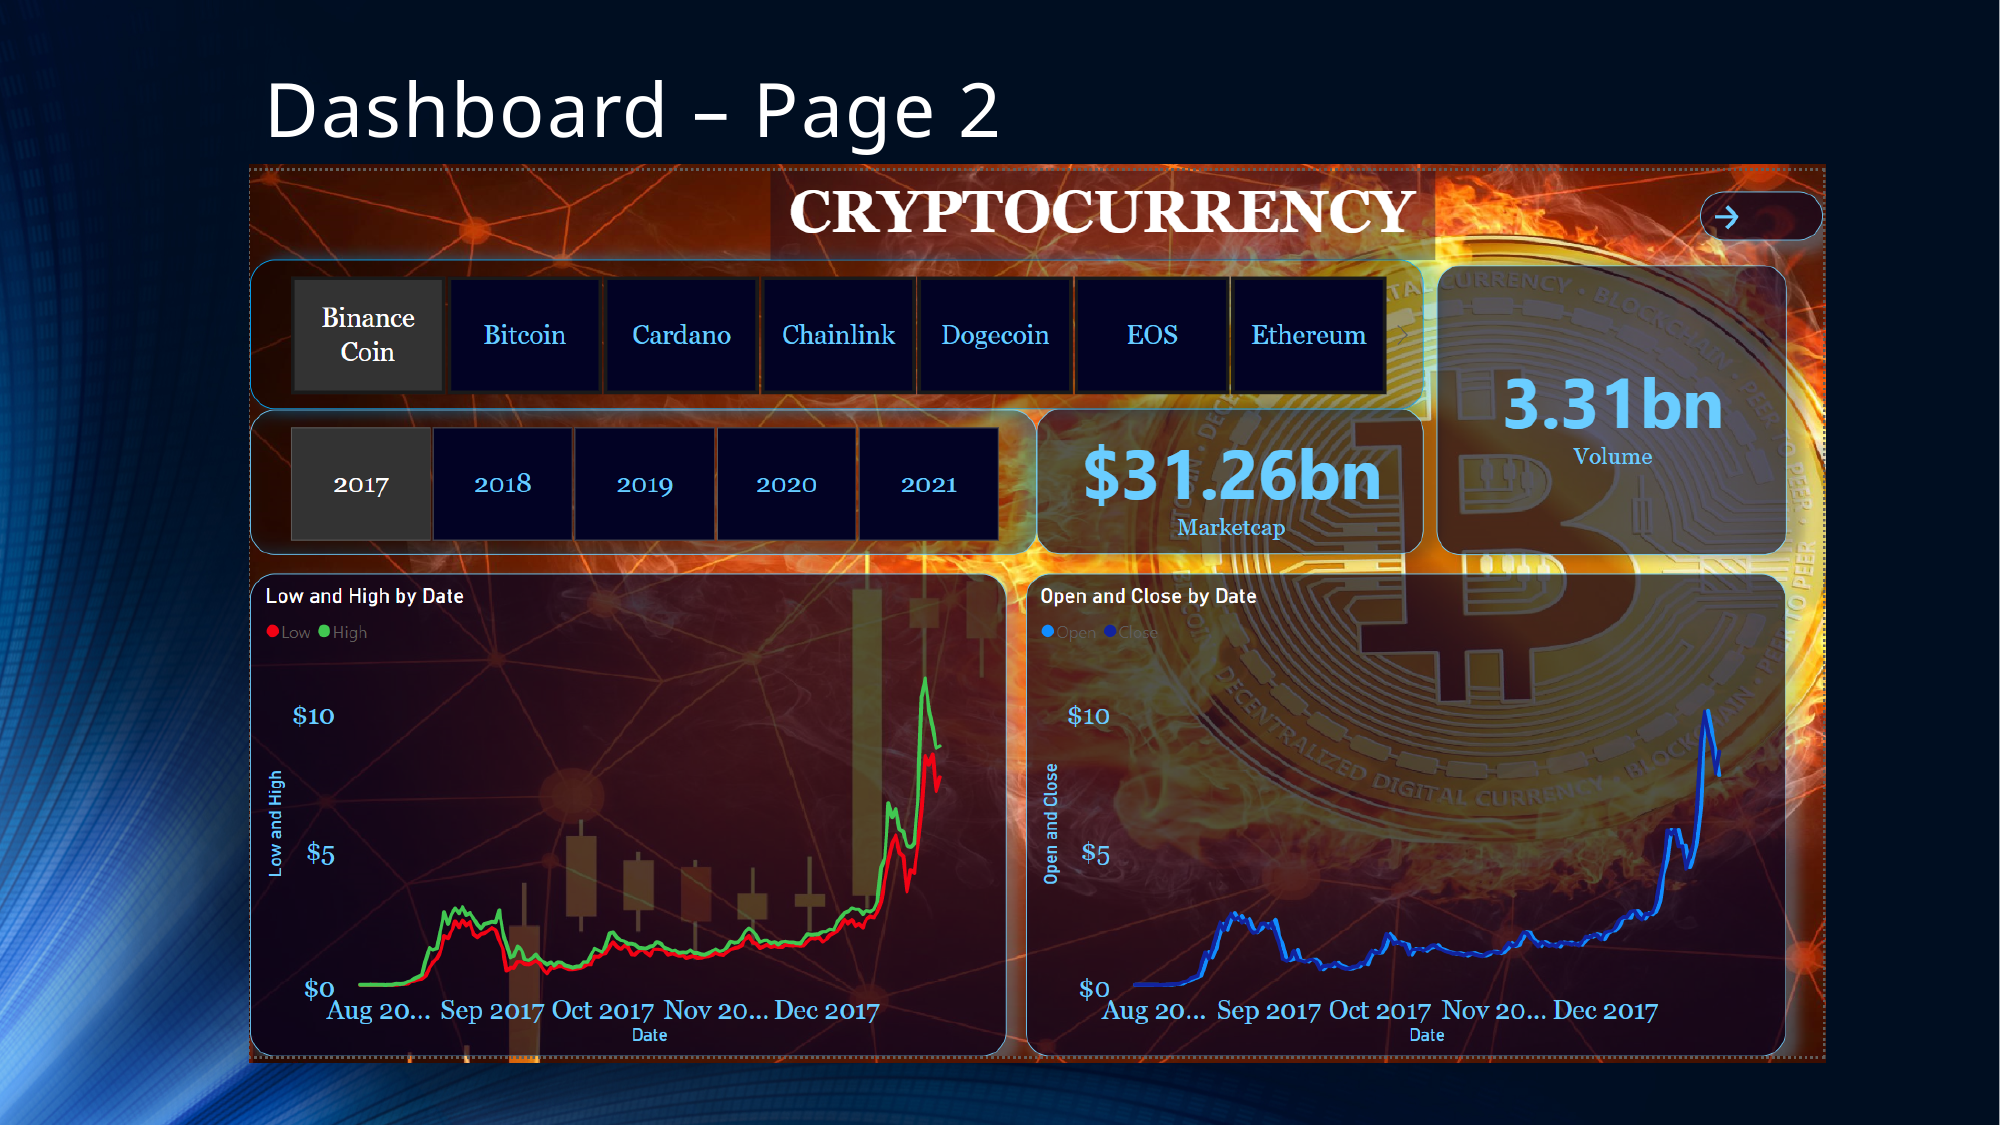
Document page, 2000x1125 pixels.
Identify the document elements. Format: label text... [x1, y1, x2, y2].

title Dashboard – Page 2 [249, 62, 1750, 161]
picture [0, 0, 2000, 1125]
